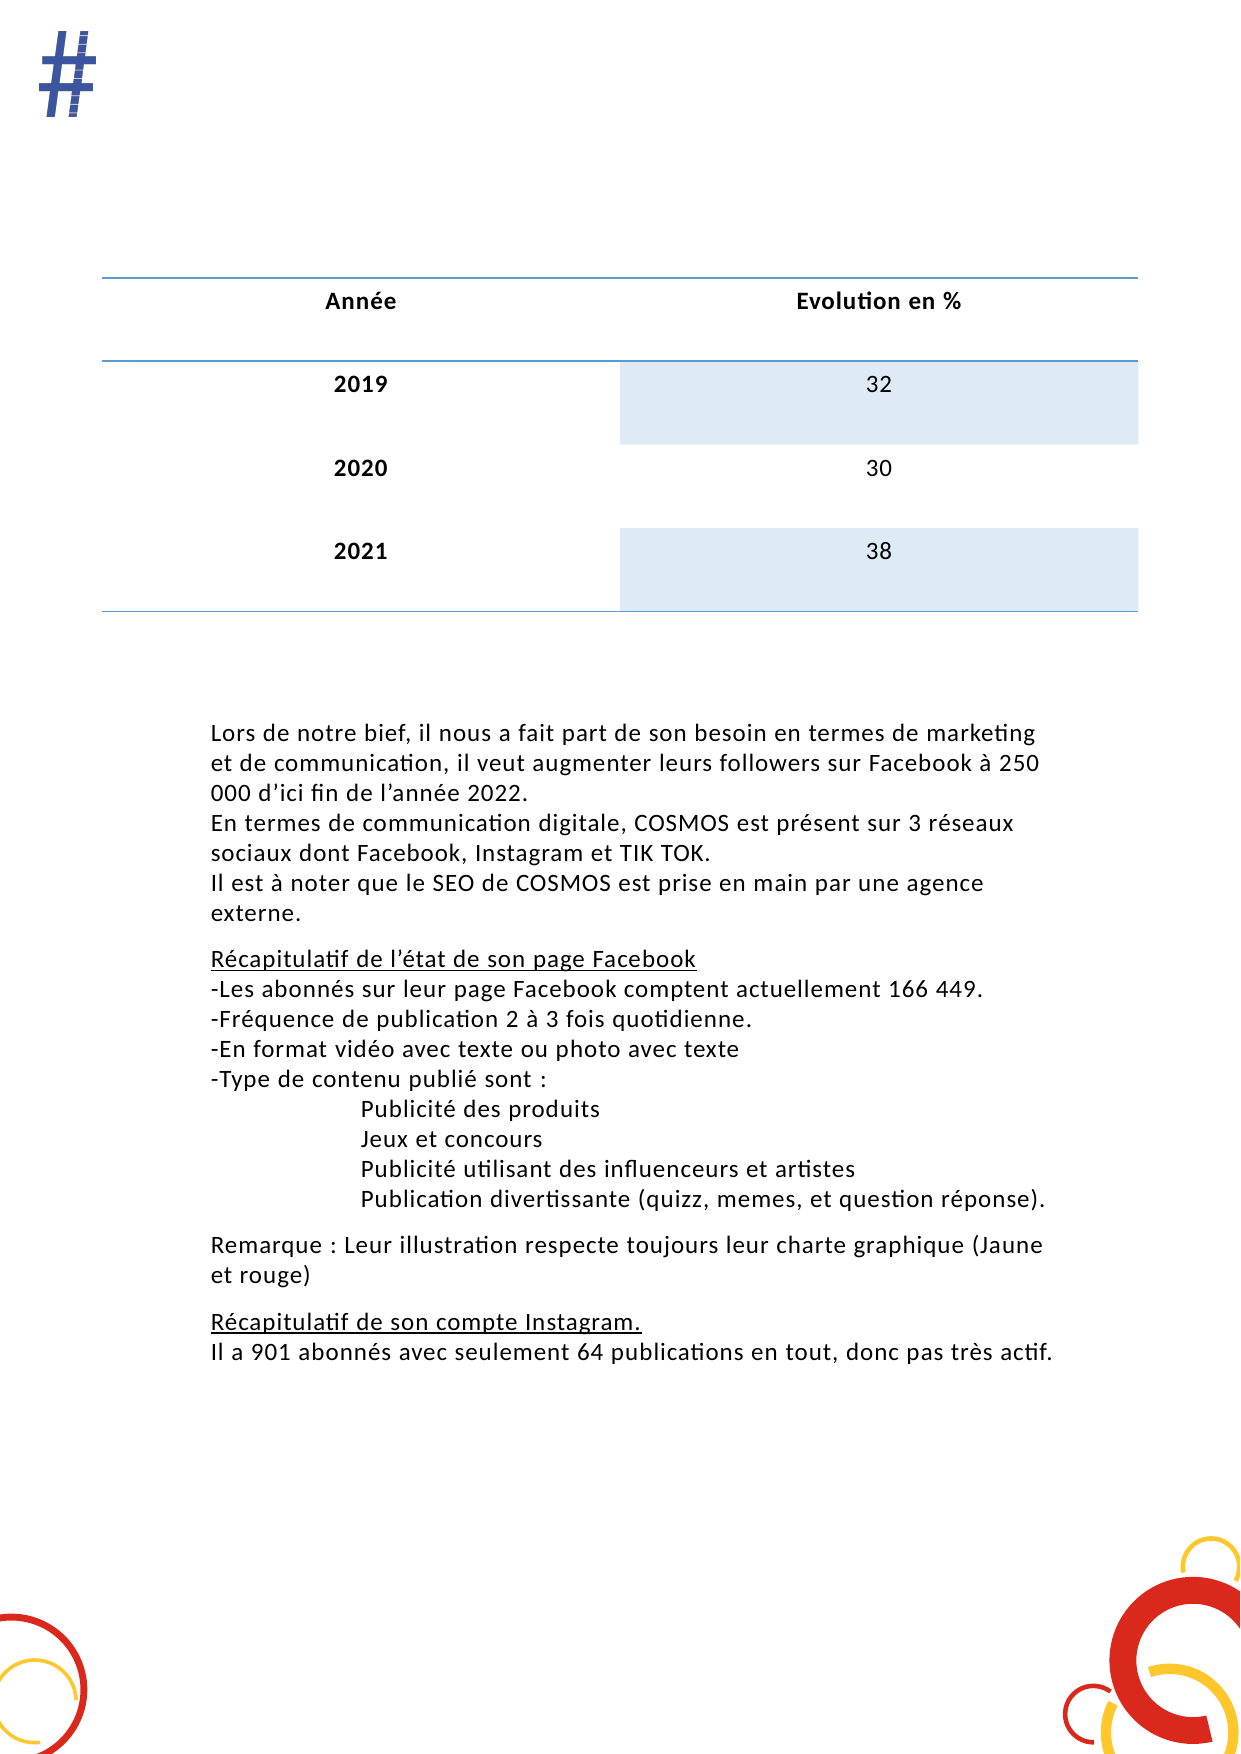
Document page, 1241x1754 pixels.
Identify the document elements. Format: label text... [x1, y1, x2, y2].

picture [39, 31, 96, 117]
table_cell 2021 [102, 528, 620, 611]
table_header Année [102, 279, 620, 360]
text_box Lors de notre bief, il nous a fait part de son besoin en termes de marketing et de communication, il veut augmenter leurs followers sur Facebook à 250 000 d’ici fin de l’année 2022. En termes de communication digitale, COSMOS est présent sur 3 réseaux sociaux dont Facebook, Instagram et TIK TOK. Il est à noter que le SEO de COSMOS est prise en main par une agence externe. Récapitulatif de l’état de son page Facebook -Les abonnés sur leur page Facebook comptent actuellement 166 449. -Fréquence de publication 2 à 3 fois quotidienne. -En format vidéo avec texte ou photo avec texte -Type de contenu publié sont : Publicité des produits Jeux et concours Publicité utilisant des influenceurs et artistes Publication divertissante (quizz, memes, et question réponse). Remarque : Leur illustration respecte toujours leur charte graphique (Jaune et rouge) Récapitulatif de son compte Instagram. Il a 901 abonnés avec seulement 64 publications en tout, donc pas très actif. [158, 709, 1082, 1420]
table_cell 32 [620, 362, 1138, 445]
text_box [0, 1613, 88, 1754]
table_header Evolution en % [620, 279, 1138, 360]
table_cell 2019 [102, 362, 620, 445]
table_cell 2020 [102, 445, 620, 528]
table_cell 38 [620, 528, 1138, 611]
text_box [1062, 1536, 1241, 1754]
table_cell 30 [620, 445, 1138, 528]
